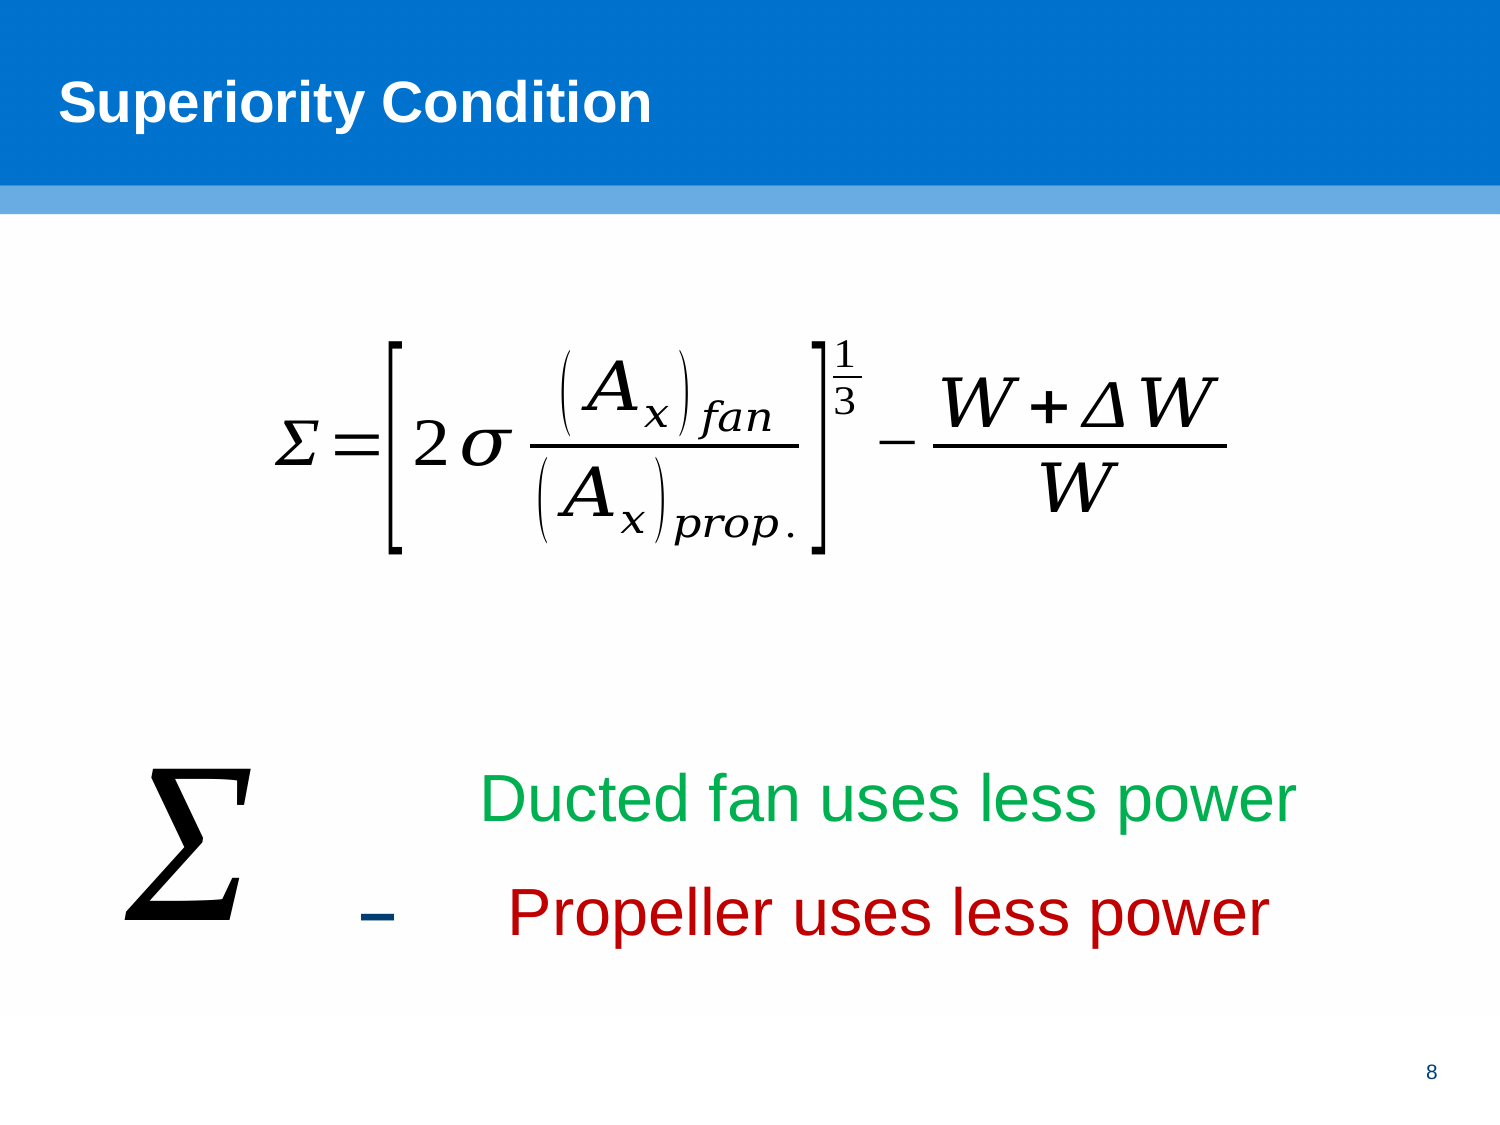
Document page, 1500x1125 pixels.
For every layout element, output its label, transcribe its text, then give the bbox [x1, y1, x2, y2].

title Superiority Condition [58, 64, 1433, 134]
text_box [111, 717, 1388, 976]
picture [0, 0, 1500, 1015]
slide_number 8 [1289, 1058, 1438, 1088]
